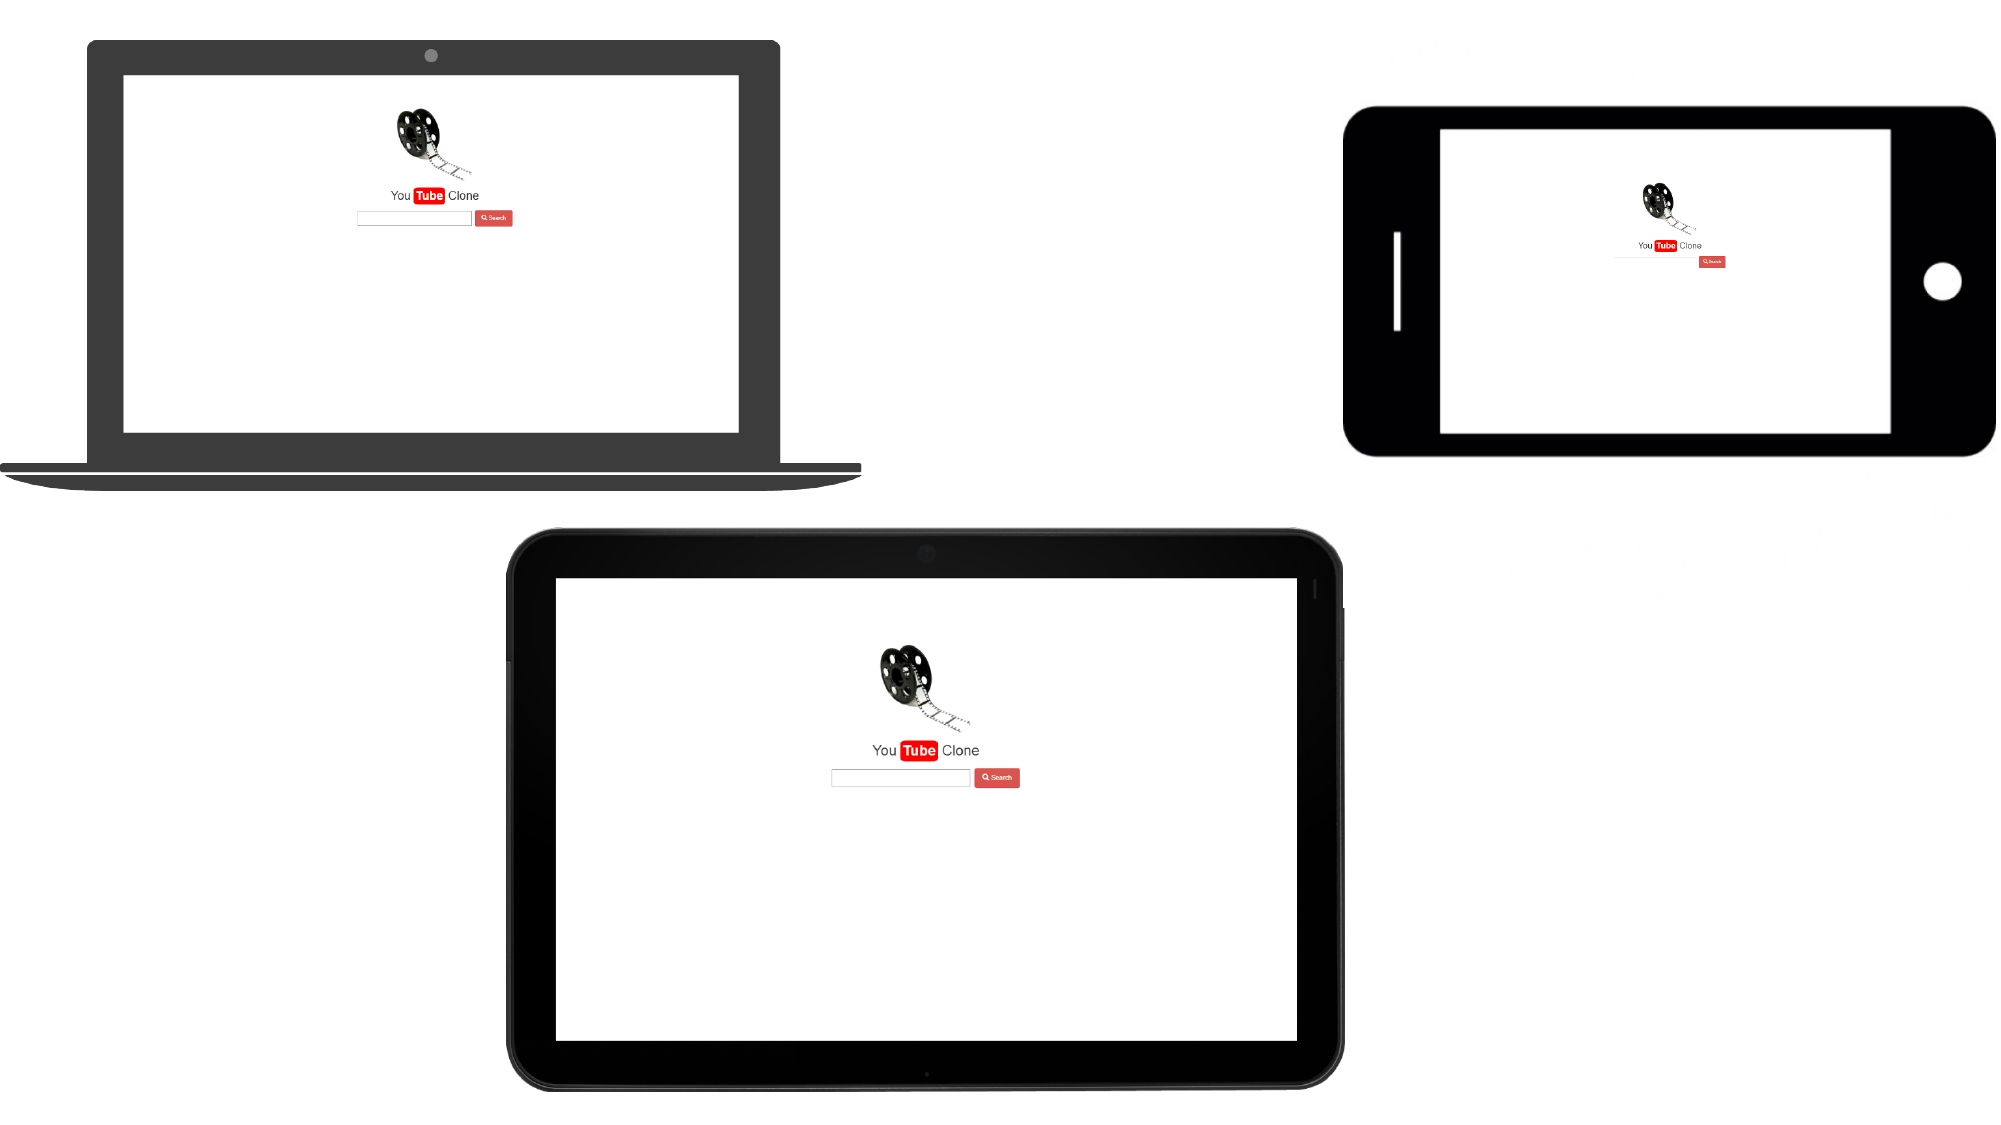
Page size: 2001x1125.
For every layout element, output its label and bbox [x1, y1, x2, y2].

picture [0, 40, 862, 491]
picture [506, 0, 1996, 1092]
